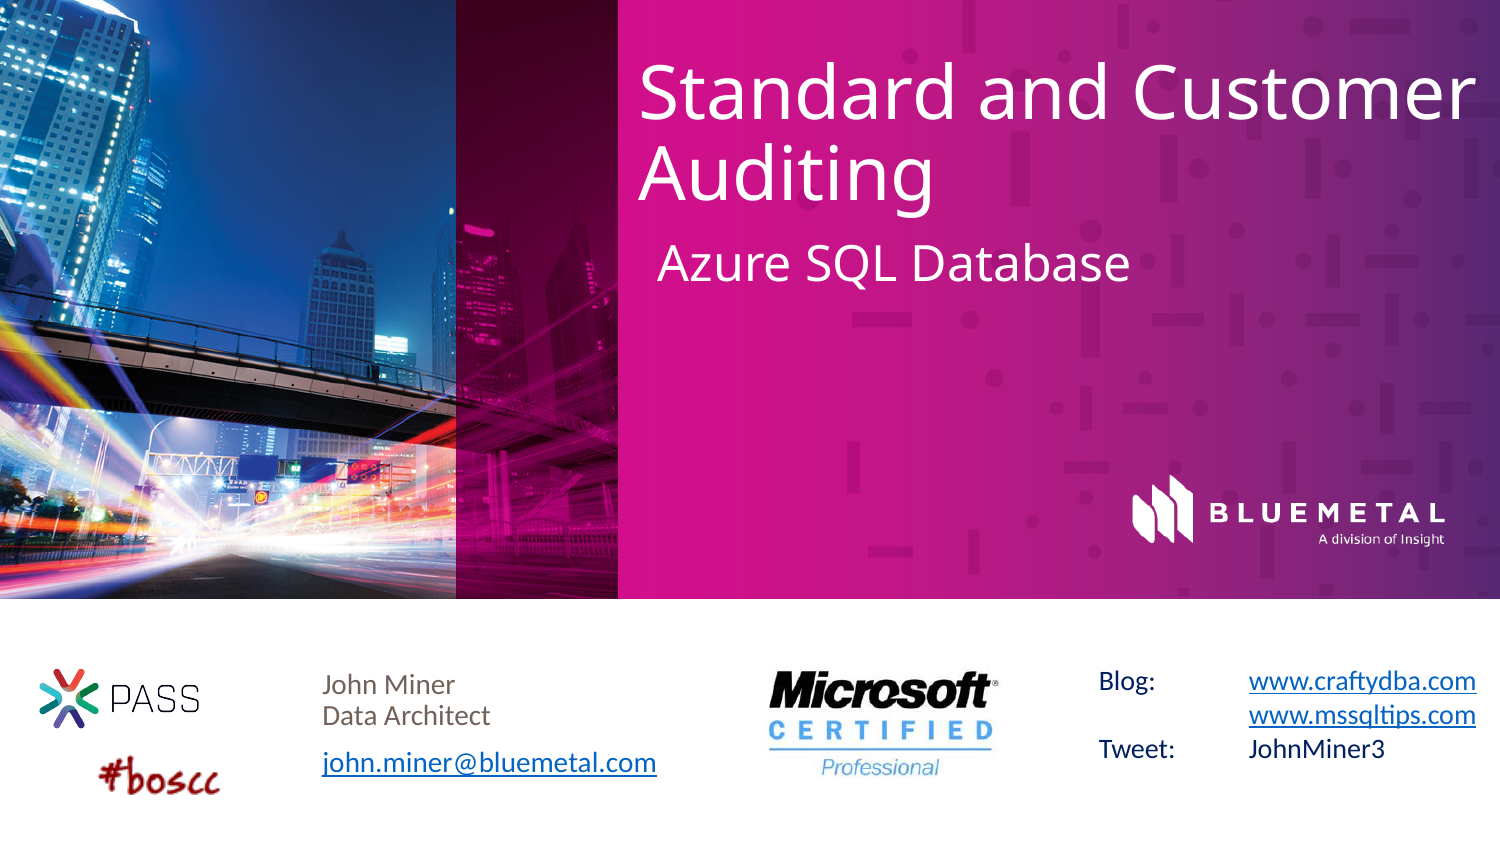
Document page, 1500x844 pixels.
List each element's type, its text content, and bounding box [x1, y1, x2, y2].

subtitle John Miner Data Architect john.miner@bluemetal.com [307, 661, 683, 844]
picture [0, 0, 1500, 844]
text_box Blog: www.craftydba.com www.mssqltips.com Tweet: JohnMiner3 [1083, 655, 1500, 772]
title Standard and Customer Auditing Azure SQL Database [623, 83, 1500, 306]
